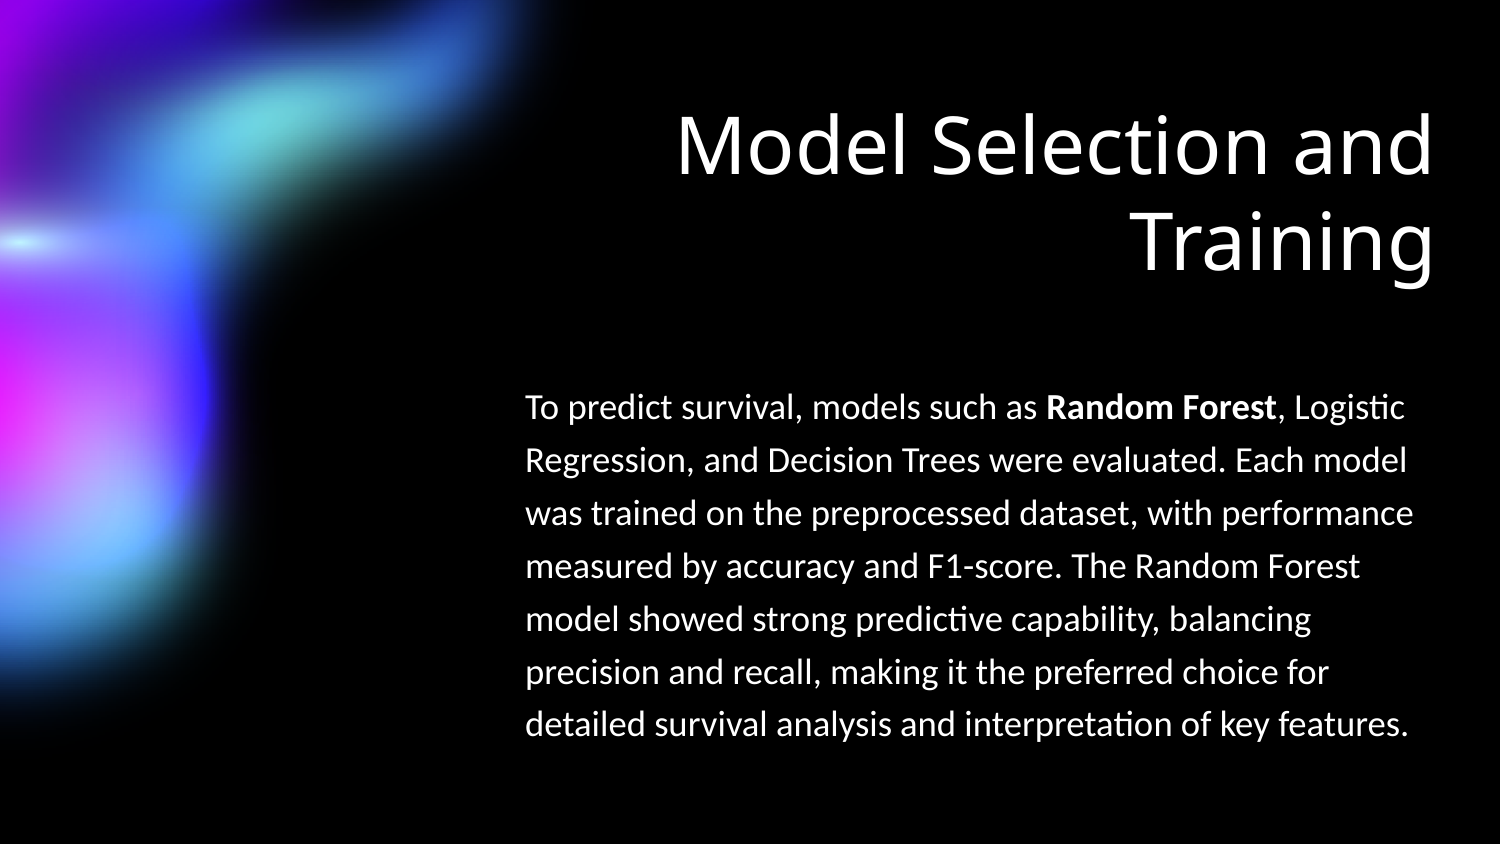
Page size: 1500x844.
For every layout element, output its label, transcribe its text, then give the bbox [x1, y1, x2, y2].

subtitle To predict survival, models such as Random Forest, Logistic Regression, and Decision Trees were evaluated. Each model was trained on the preprocessed dataset, with performance measured by accuracy and F1-score. The Random Forest model showed strong predictive capability, balancing precision and recall, making it the preferred choice for detailed survival analysis and interpretation of key features. [473, 312, 1439, 760]
picture [0, 0, 1491, 844]
title Model Selection and Training [275, 79, 1452, 302]
